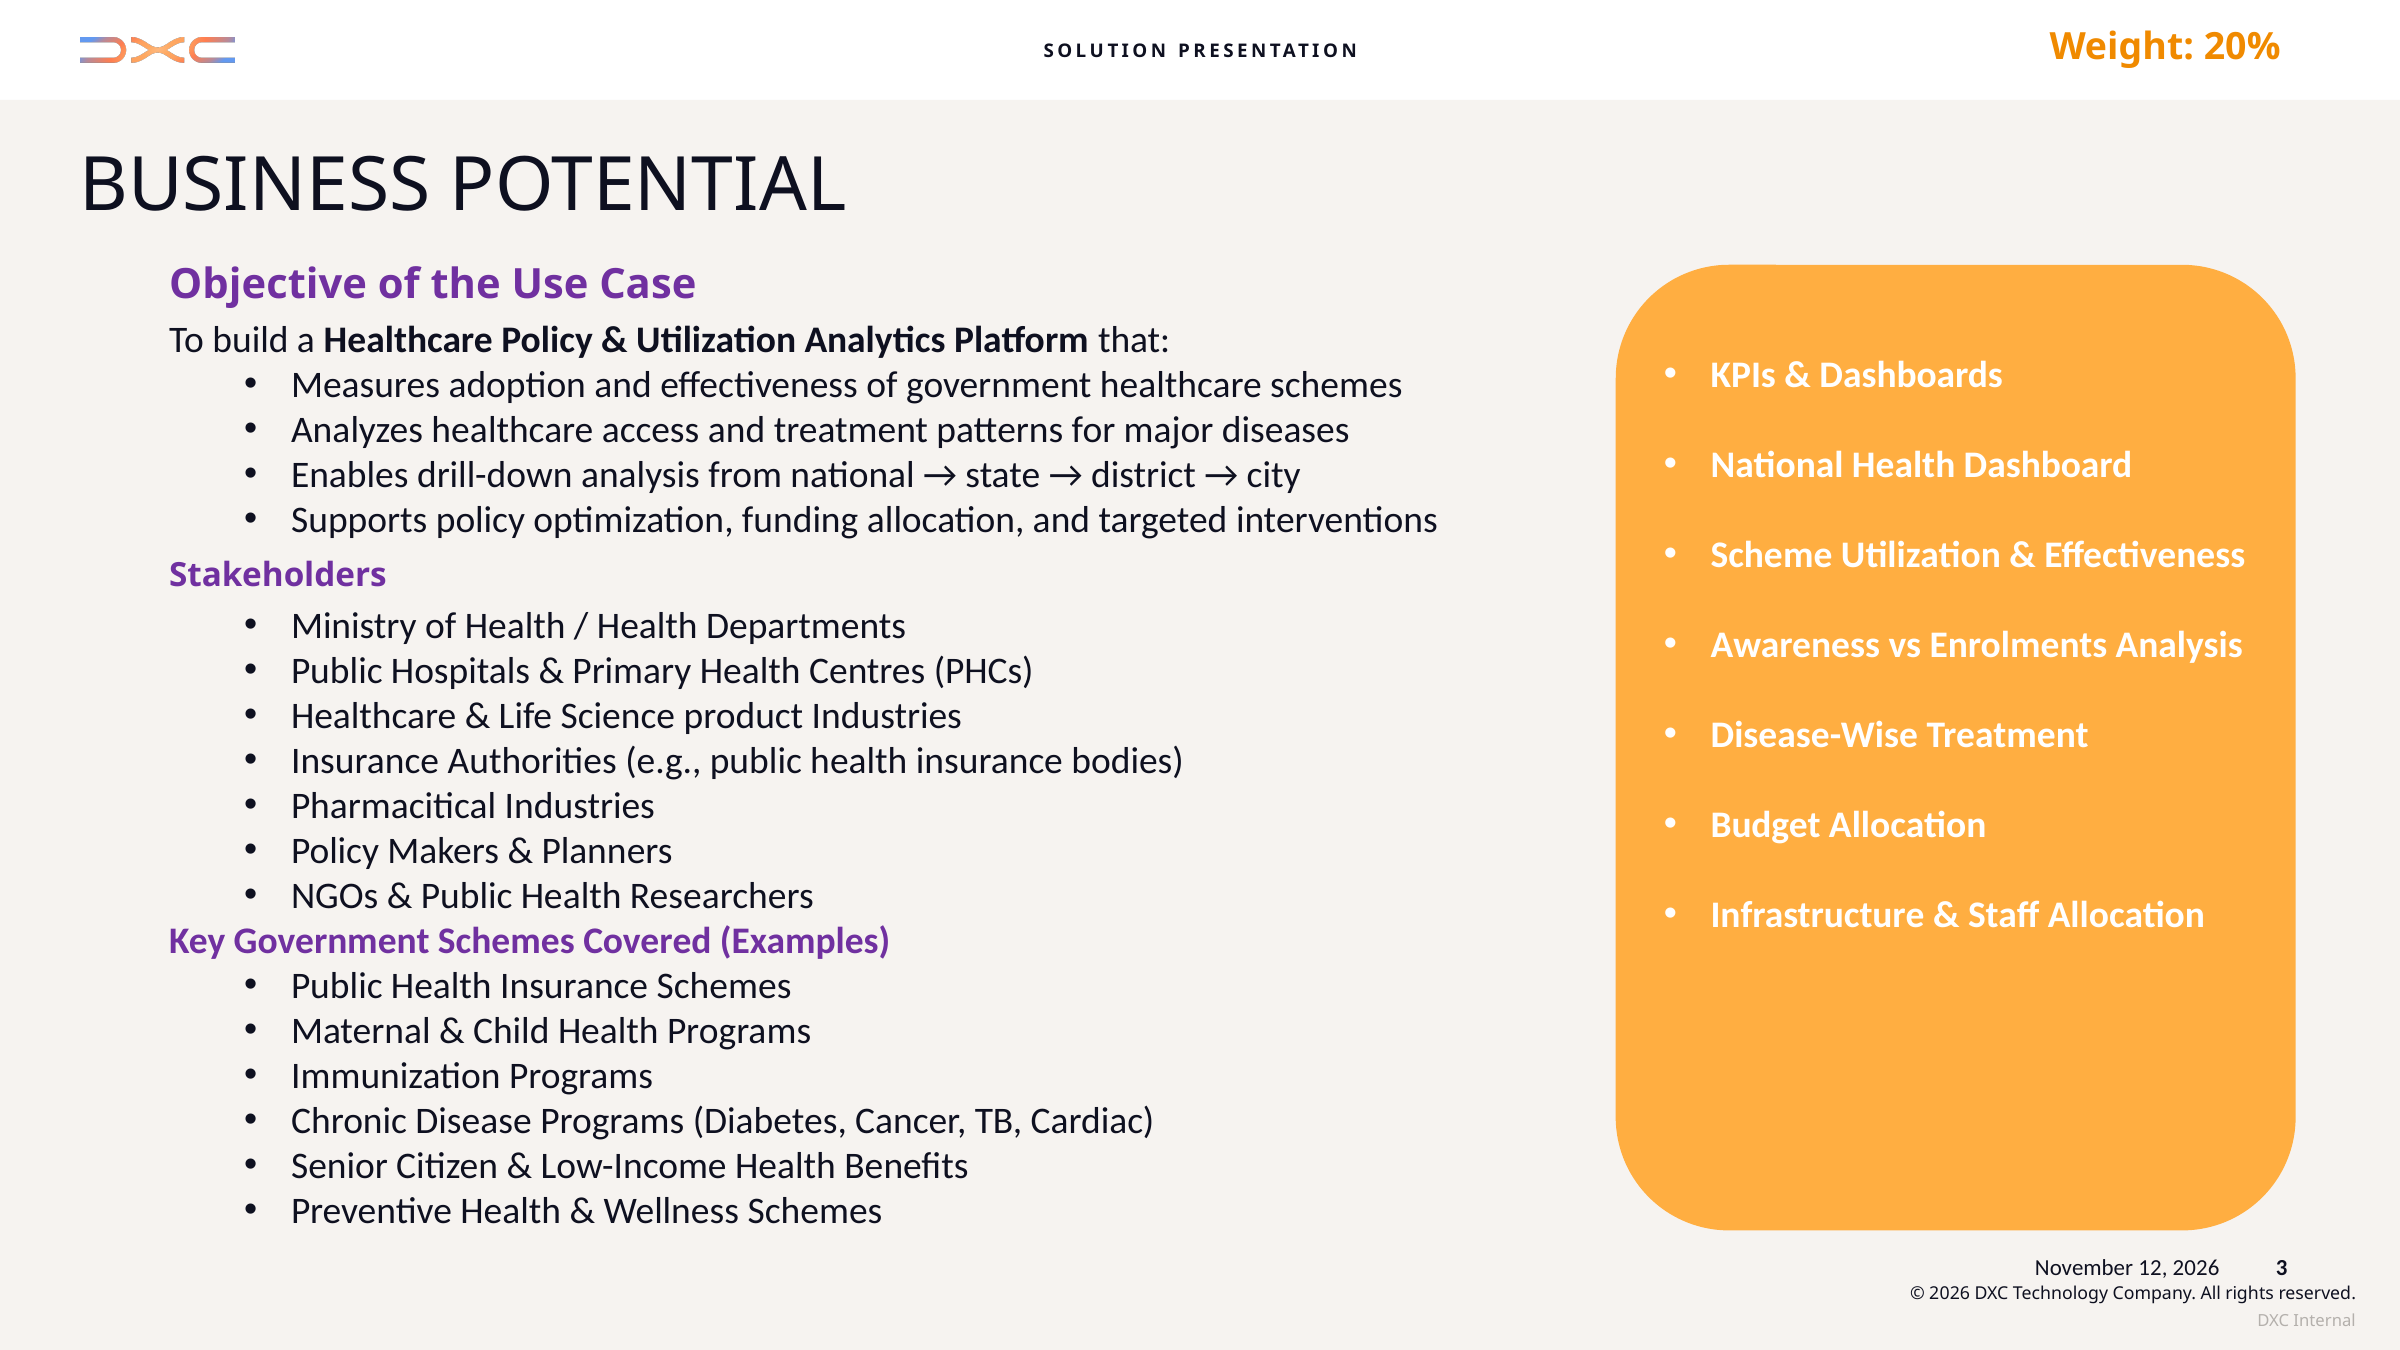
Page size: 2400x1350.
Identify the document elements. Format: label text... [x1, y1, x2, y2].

picture [80, 37, 235, 63]
text_box KPIs & Dashboards National Health Dashboard Scheme Utilization & Effectiveness Awareness vs Enrolments Analysis Disease-Wise Treatment Budget Allocation Infrastructure & Staff Allocation [1614, 263, 2297, 1232]
text_box Objective of the Use Case To build a Healthcare Policy & Utilization Analytics Platform that: Measures adoption and effectiveness of government healthcare schemes Analyzes healthcare access and treatment patterns for major diseases Enables drill-down analysis from national → state → district → city Supports policy optimization, funding allocation, and targeted interventions Stakeholders Ministry of Health / Health Departments Public Hospitals & Primary Health Centres (PHCs) Healthcare & Life Science product Industries Insurance Authorities (e.g., public health insurance bodies) Pharmacitical Industries Policy Makers & Planners NGOs & Public Health Researchers Key Government Schemes Covered (Examples) Public Health Insurance Schemes Maternal & Child Health Programs Immunization Programs Chronic Disease Programs (Diabetes, Cancer, TB, Cardiac) Senior Citizen & Low-Income Health Benefits Preventive Health & Wellness Schemes [154, 249, 2325, 1239]
title Business Potential [79, 145, 2325, 265]
text_box Weight: 20% [1615, 20, 2296, 76]
